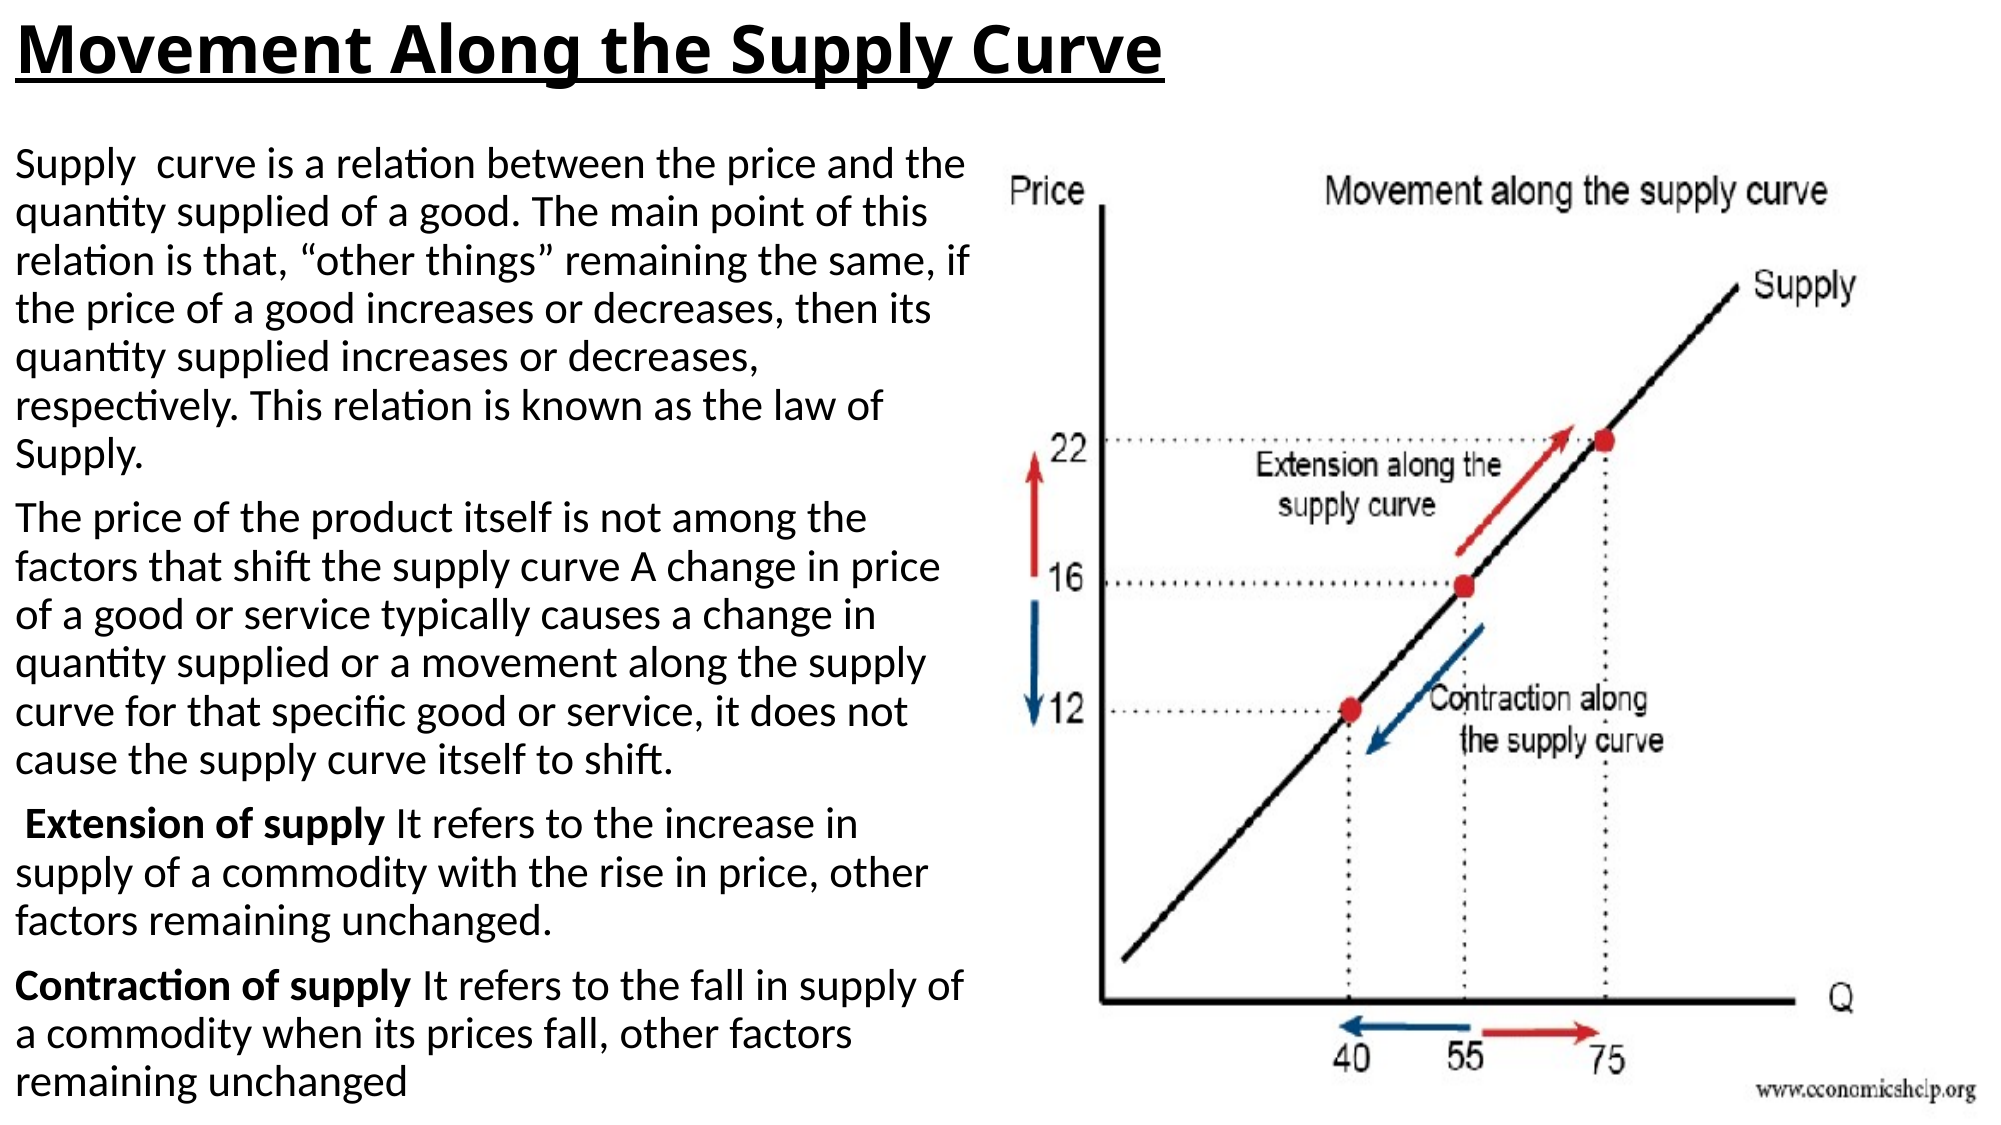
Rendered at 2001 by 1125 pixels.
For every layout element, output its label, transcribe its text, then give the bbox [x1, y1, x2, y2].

list Supply curve is a relation between the price and the quantity supplied of a good. The main point of this relation is that, “other things” remaining the same, if the price of a good increases or decreases, then its quantity supplied increases or decreases, respectively. This relation is known as the law of Supply. The price of the product itself is not among the factors that shift the supply curve A change in price of a good or service typically causes a change in quantity supplied or a movement along the supply curve for that specific good or service, it does not cause the supply curve itself to shift. Extension of supply It refers to the increase in supply of a commodity with the rise in price, other factors remaining unchanged. Contraction of supply It refers to the fall in supply of a commodity when its prices fall, other factors remaining unchanged [0, 132, 976, 1125]
title Movement Along the Supply Curve [0, 0, 1863, 103]
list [976, 132, 2000, 1125]
